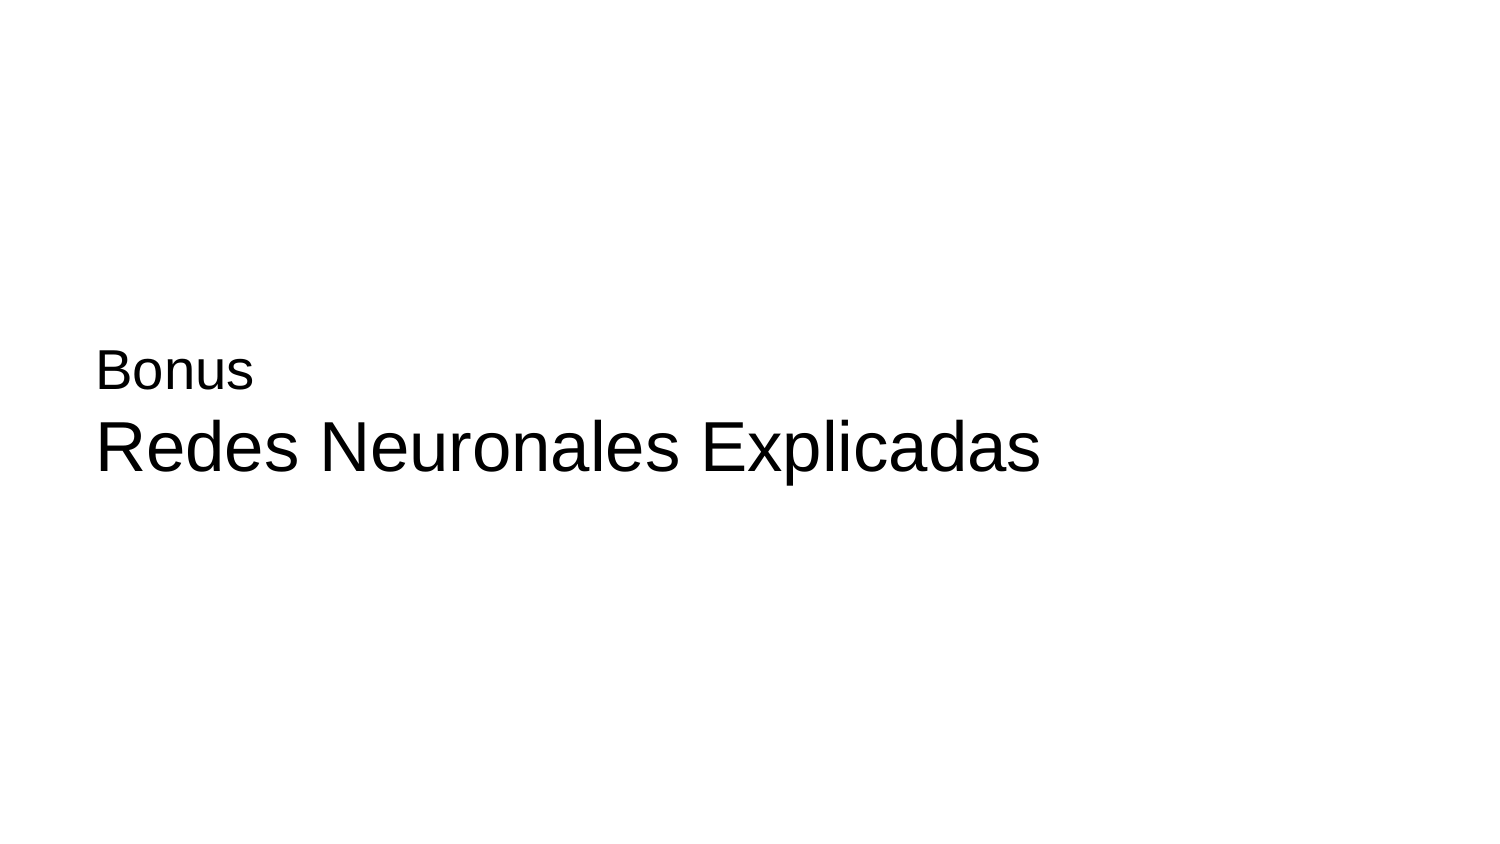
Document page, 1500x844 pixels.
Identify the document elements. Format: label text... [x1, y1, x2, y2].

title Bonus Redes Neuronales Explicadas [80, 73, 1125, 745]
